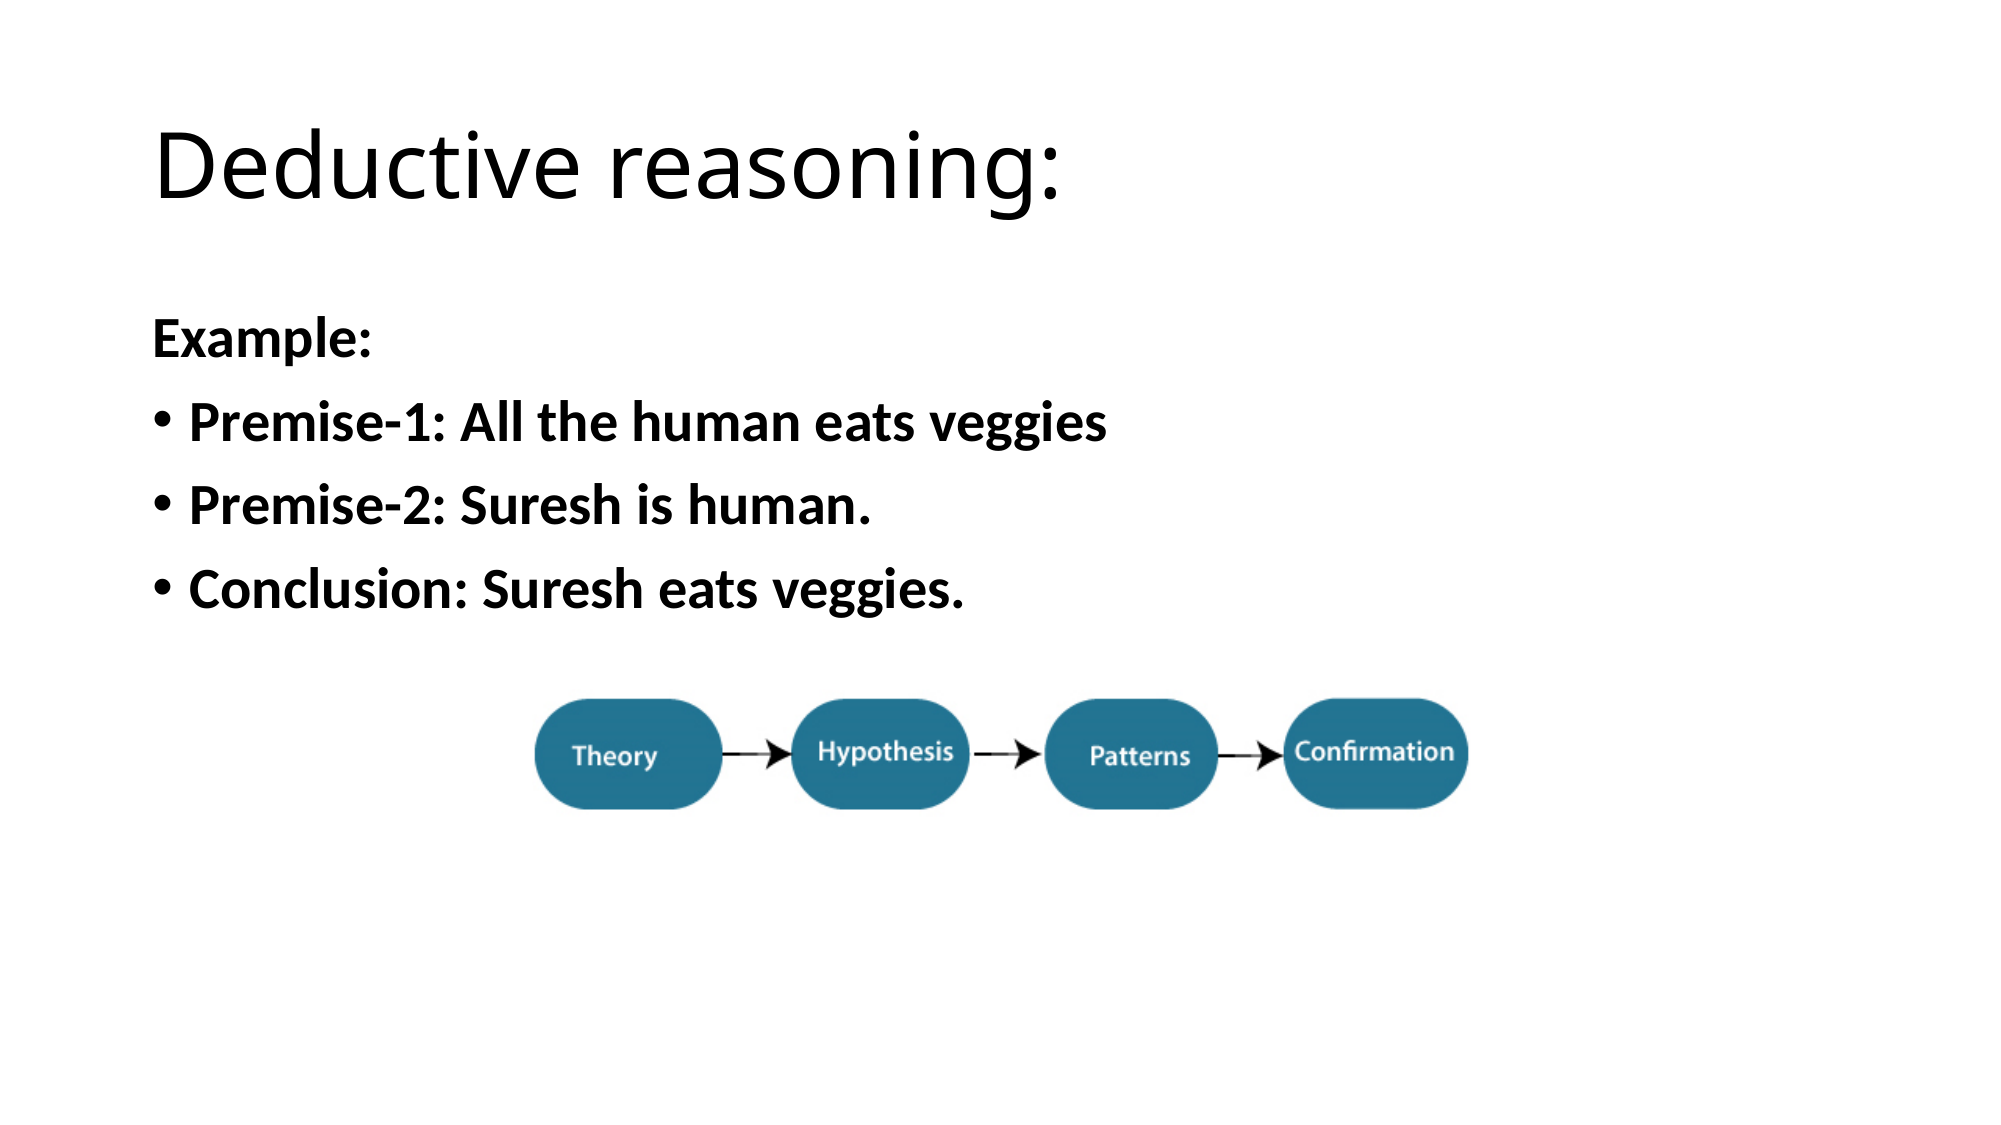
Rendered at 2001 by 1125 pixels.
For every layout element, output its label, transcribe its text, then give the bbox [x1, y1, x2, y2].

title Deductive reasoning: [137, 59, 1863, 278]
picture [531, 677, 1481, 824]
list Example: Premise-1: All the human eats veggies Premise-2: Suresh is human. Conclusion: Suresh eats veggies. [137, 299, 1863, 1014]
